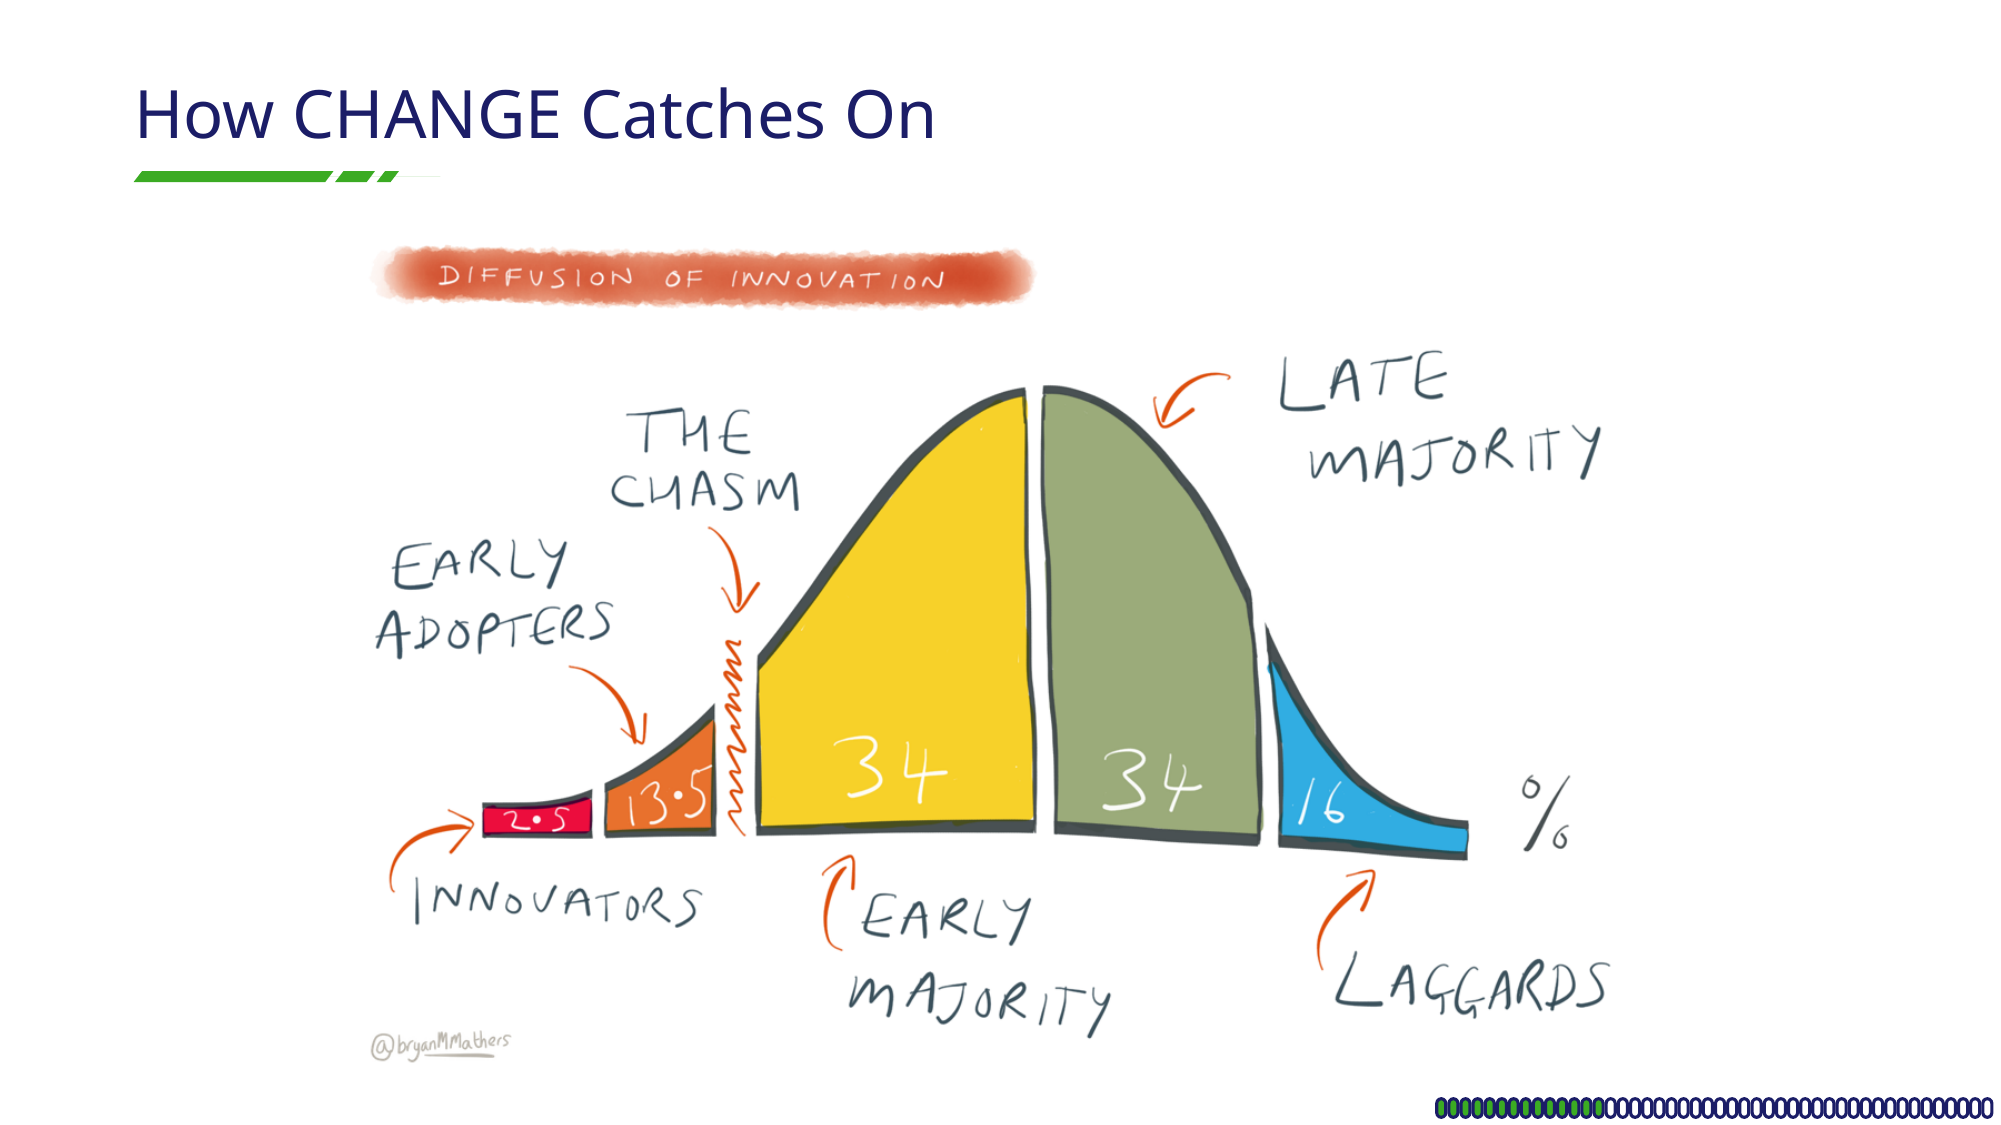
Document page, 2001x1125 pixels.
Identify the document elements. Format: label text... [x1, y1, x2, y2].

text_box [1642, 1098, 1652, 1118]
text_box [1873, 1098, 1883, 1118]
text_box [1897, 1098, 1908, 1118]
text_box [1485, 1098, 1495, 1118]
text_box [1715, 1098, 1725, 1118]
text_box [1982, 1098, 1992, 1118]
text_box [1752, 1098, 1762, 1118]
text_box [1509, 1098, 1519, 1118]
text_box [1436, 1098, 1446, 1118]
text_box [1557, 1098, 1567, 1118]
text_box [1461, 1098, 1471, 1118]
text_box [1970, 1098, 1980, 1118]
text_box [1861, 1098, 1871, 1118]
text_box [1934, 1098, 1944, 1118]
text_box [1946, 1098, 1956, 1118]
text_box [1703, 1098, 1713, 1118]
text_box [1581, 1098, 1591, 1118]
text_box [1630, 1098, 1640, 1118]
text_box [1667, 1098, 1677, 1118]
text_box [1654, 1098, 1664, 1118]
text_box [1824, 1098, 1835, 1118]
text_box [1545, 1098, 1555, 1118]
text_box [1958, 1098, 1968, 1118]
text_box How CHANGE Catches On [119, 64, 1667, 160]
text_box [1448, 1098, 1458, 1118]
text_box [1910, 1098, 1920, 1118]
text_box [1922, 1098, 1932, 1118]
text_box [1800, 1098, 1810, 1118]
picture [333, 203, 1667, 1089]
text_box [1679, 1098, 1689, 1118]
text_box [1606, 1098, 1616, 1118]
text_box [1618, 1098, 1628, 1118]
text_box [1776, 1098, 1786, 1118]
text_box [1849, 1098, 1859, 1118]
text_box [1594, 1098, 1604, 1118]
text_box [1739, 1098, 1749, 1118]
text_box [1691, 1098, 1701, 1118]
text_box [1885, 1098, 1895, 1118]
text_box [131, 169, 442, 183]
text_box [1837, 1098, 1847, 1118]
text_box [1533, 1098, 1543, 1118]
text_box [1521, 1098, 1531, 1118]
text_box [1812, 1098, 1822, 1118]
text_box [1569, 1098, 1579, 1118]
text_box [1788, 1098, 1798, 1118]
text_box [1497, 1098, 1507, 1118]
text_box [1764, 1098, 1774, 1118]
text_box [1473, 1098, 1483, 1118]
text_box [1727, 1098, 1737, 1118]
